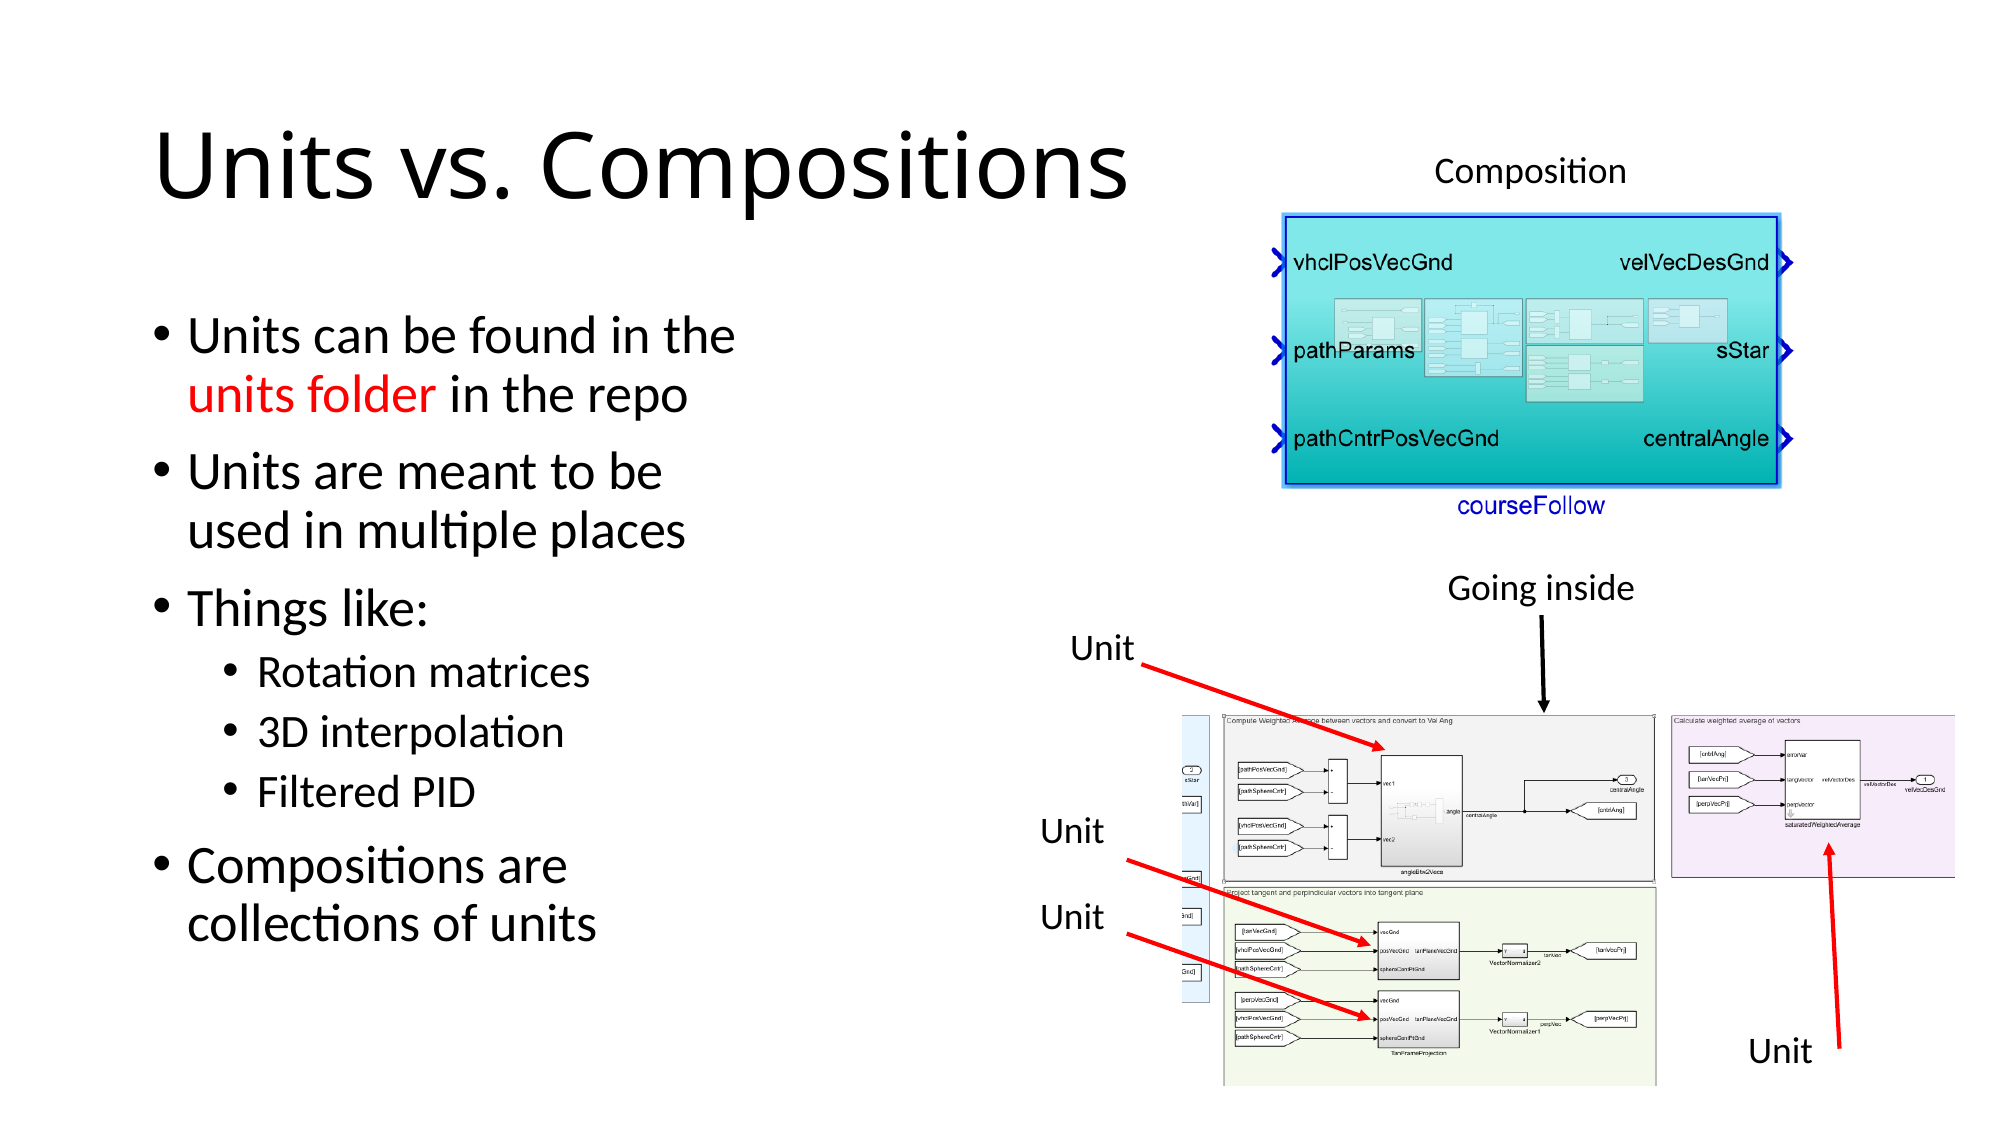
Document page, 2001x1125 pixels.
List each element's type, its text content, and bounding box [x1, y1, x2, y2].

text_box Composition [1419, 138, 1643, 188]
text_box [1126, 946, 1371, 1020]
list Units can be found in the units folder in the repo Units are meant to be used in multiple places Things like: Rotation matrices 3D interpolation Filtered PID Compositions are collections of units [137, 299, 760, 1014]
text_box Going inside [1432, 555, 1651, 616]
picture [1182, 691, 1955, 1086]
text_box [1126, 859, 1371, 946]
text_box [1828, 842, 1840, 1049]
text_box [1141, 664, 1386, 750]
picture [1225, 188, 1863, 536]
text_box Unit [1055, 616, 1150, 676]
text_box Unit [1025, 799, 1120, 859]
text_box Unit [1025, 884, 1120, 944]
title Units vs. Compositions [137, 59, 1863, 278]
